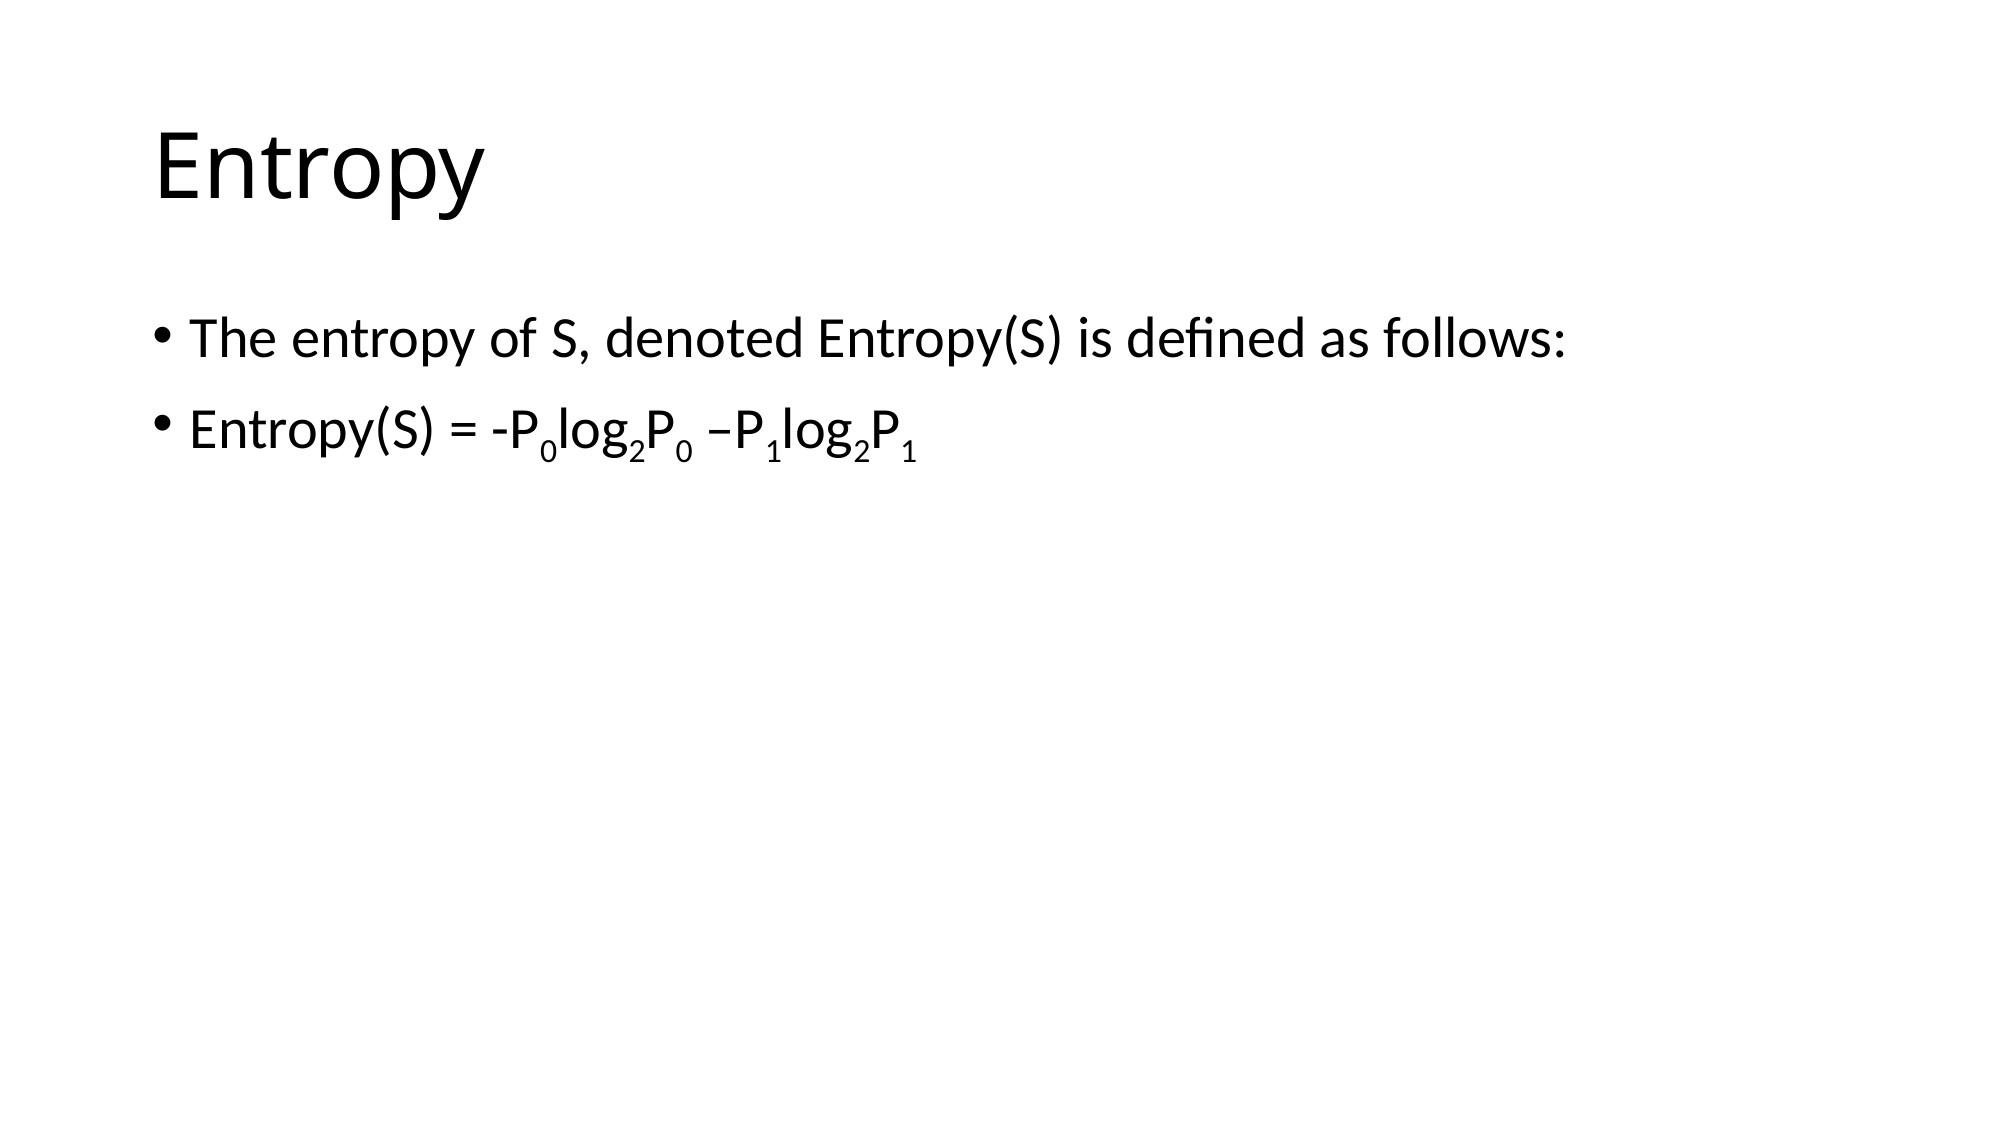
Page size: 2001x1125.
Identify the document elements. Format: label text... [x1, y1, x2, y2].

list The entropy of S, denoted Entropy(S) is defined as follows: Entropy(S) = -P0log2P0 –P1log2P1 [137, 299, 1863, 1014]
title Entropy [137, 59, 1863, 278]
